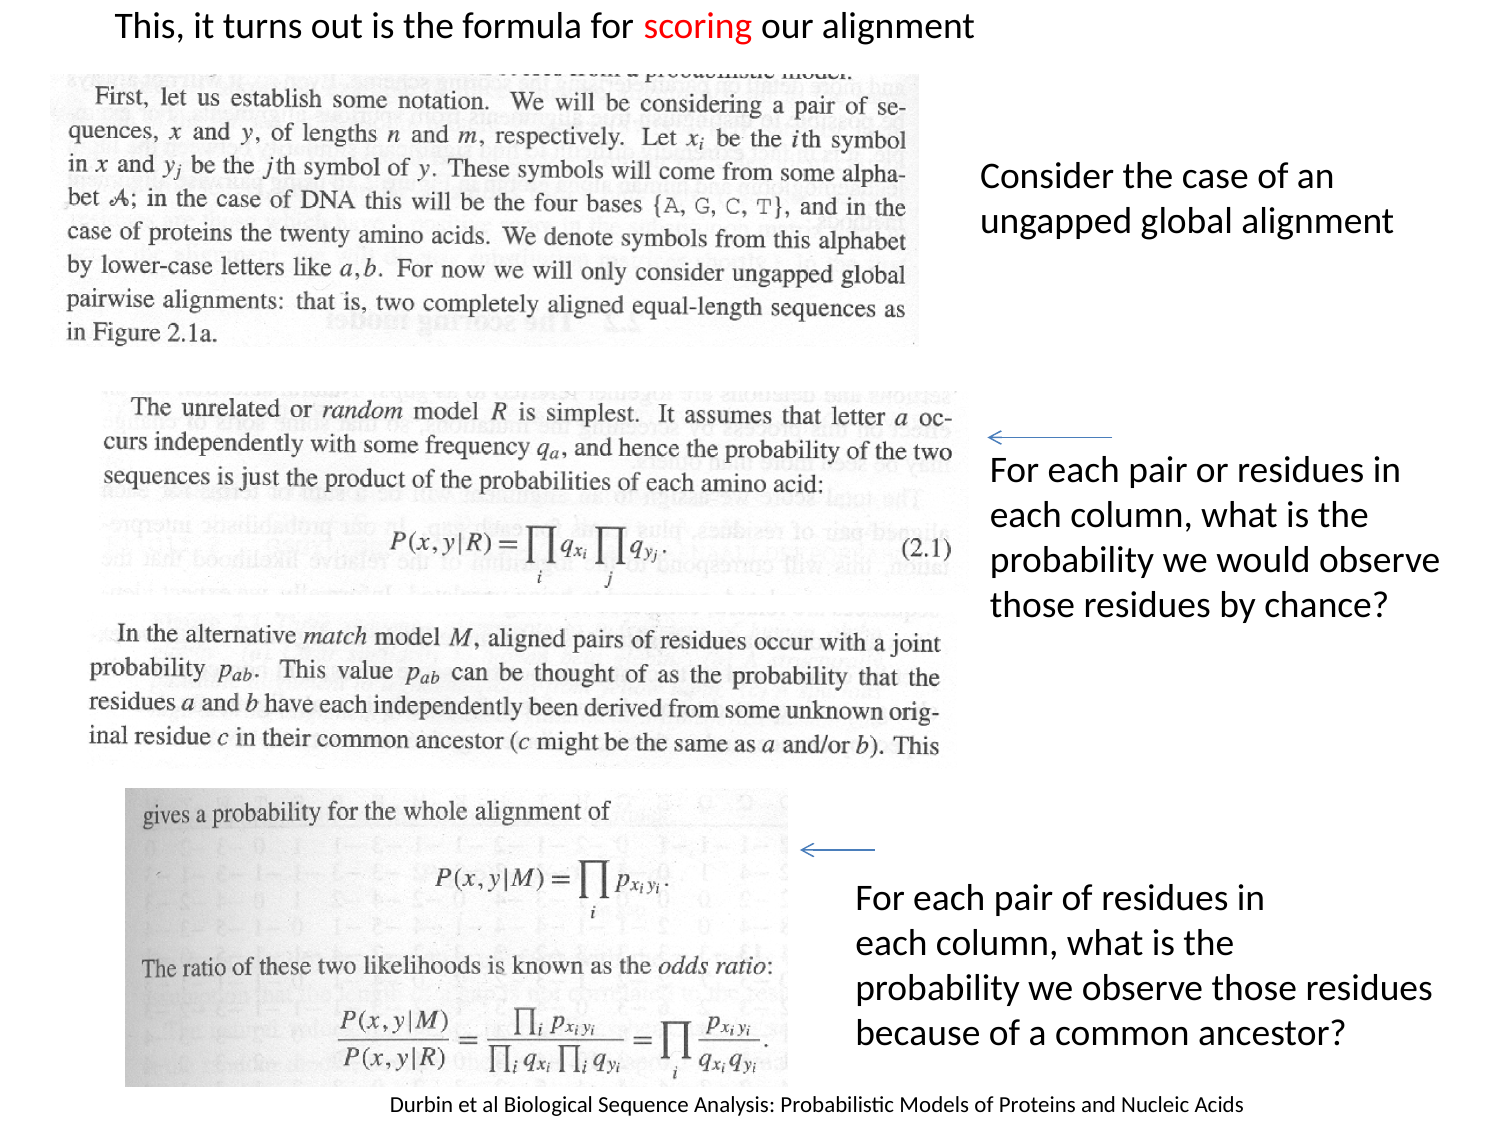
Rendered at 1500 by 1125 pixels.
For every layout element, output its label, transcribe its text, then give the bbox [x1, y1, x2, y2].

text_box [124, 788, 788, 1087]
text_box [49, 74, 920, 347]
text_box This, it turns out is the formula for scoring our alignment [99, 0, 1438, 54]
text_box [87, 612, 957, 770]
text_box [99, 391, 970, 595]
text_box For each pair or residues in each column, what is the probability we would observe those residues by chance? [974, 437, 1488, 633]
text_box Consider the case of an ungapped global alignment [965, 143, 1410, 249]
text_box Durbin et al Biological Sequence Analysis: Probabilistic Models of Proteins and Nucleic Acids [375, 1082, 1500, 1125]
text_box For each pair of residues in each column, what is the probability we observe those residues because of a common ancestor? [840, 865, 1449, 1061]
